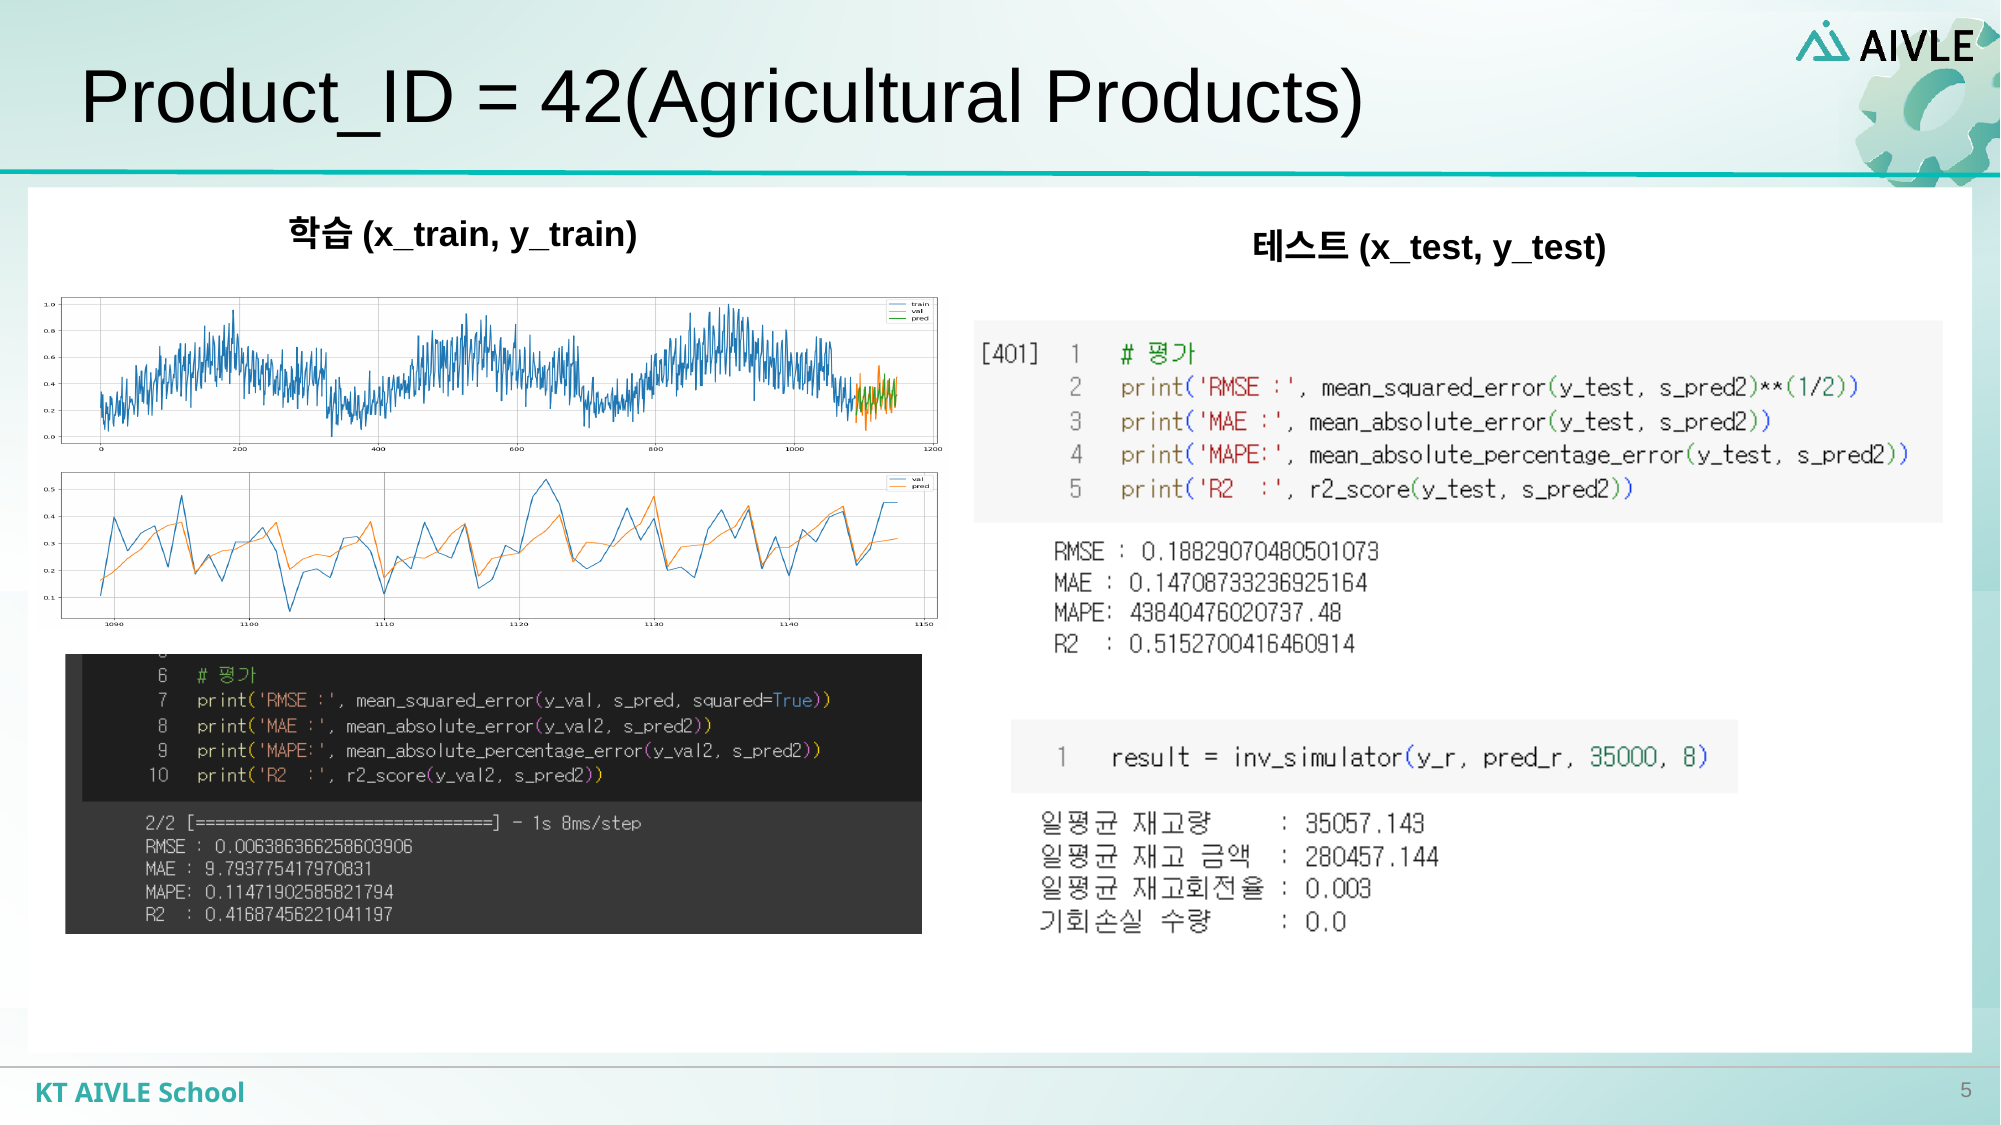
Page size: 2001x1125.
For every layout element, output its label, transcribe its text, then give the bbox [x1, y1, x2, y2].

picture [0, 0, 2000, 172]
text_box 테스트(x_test, y_test) [1121, 208, 1738, 283]
picture [0, 1068, 2000, 1125]
title Product_ID = 42(Agricultural Products) [65, 50, 1841, 148]
text_box 학습(x_train, y_train) [154, 195, 772, 270]
picture [0, 174, 2000, 1066]
